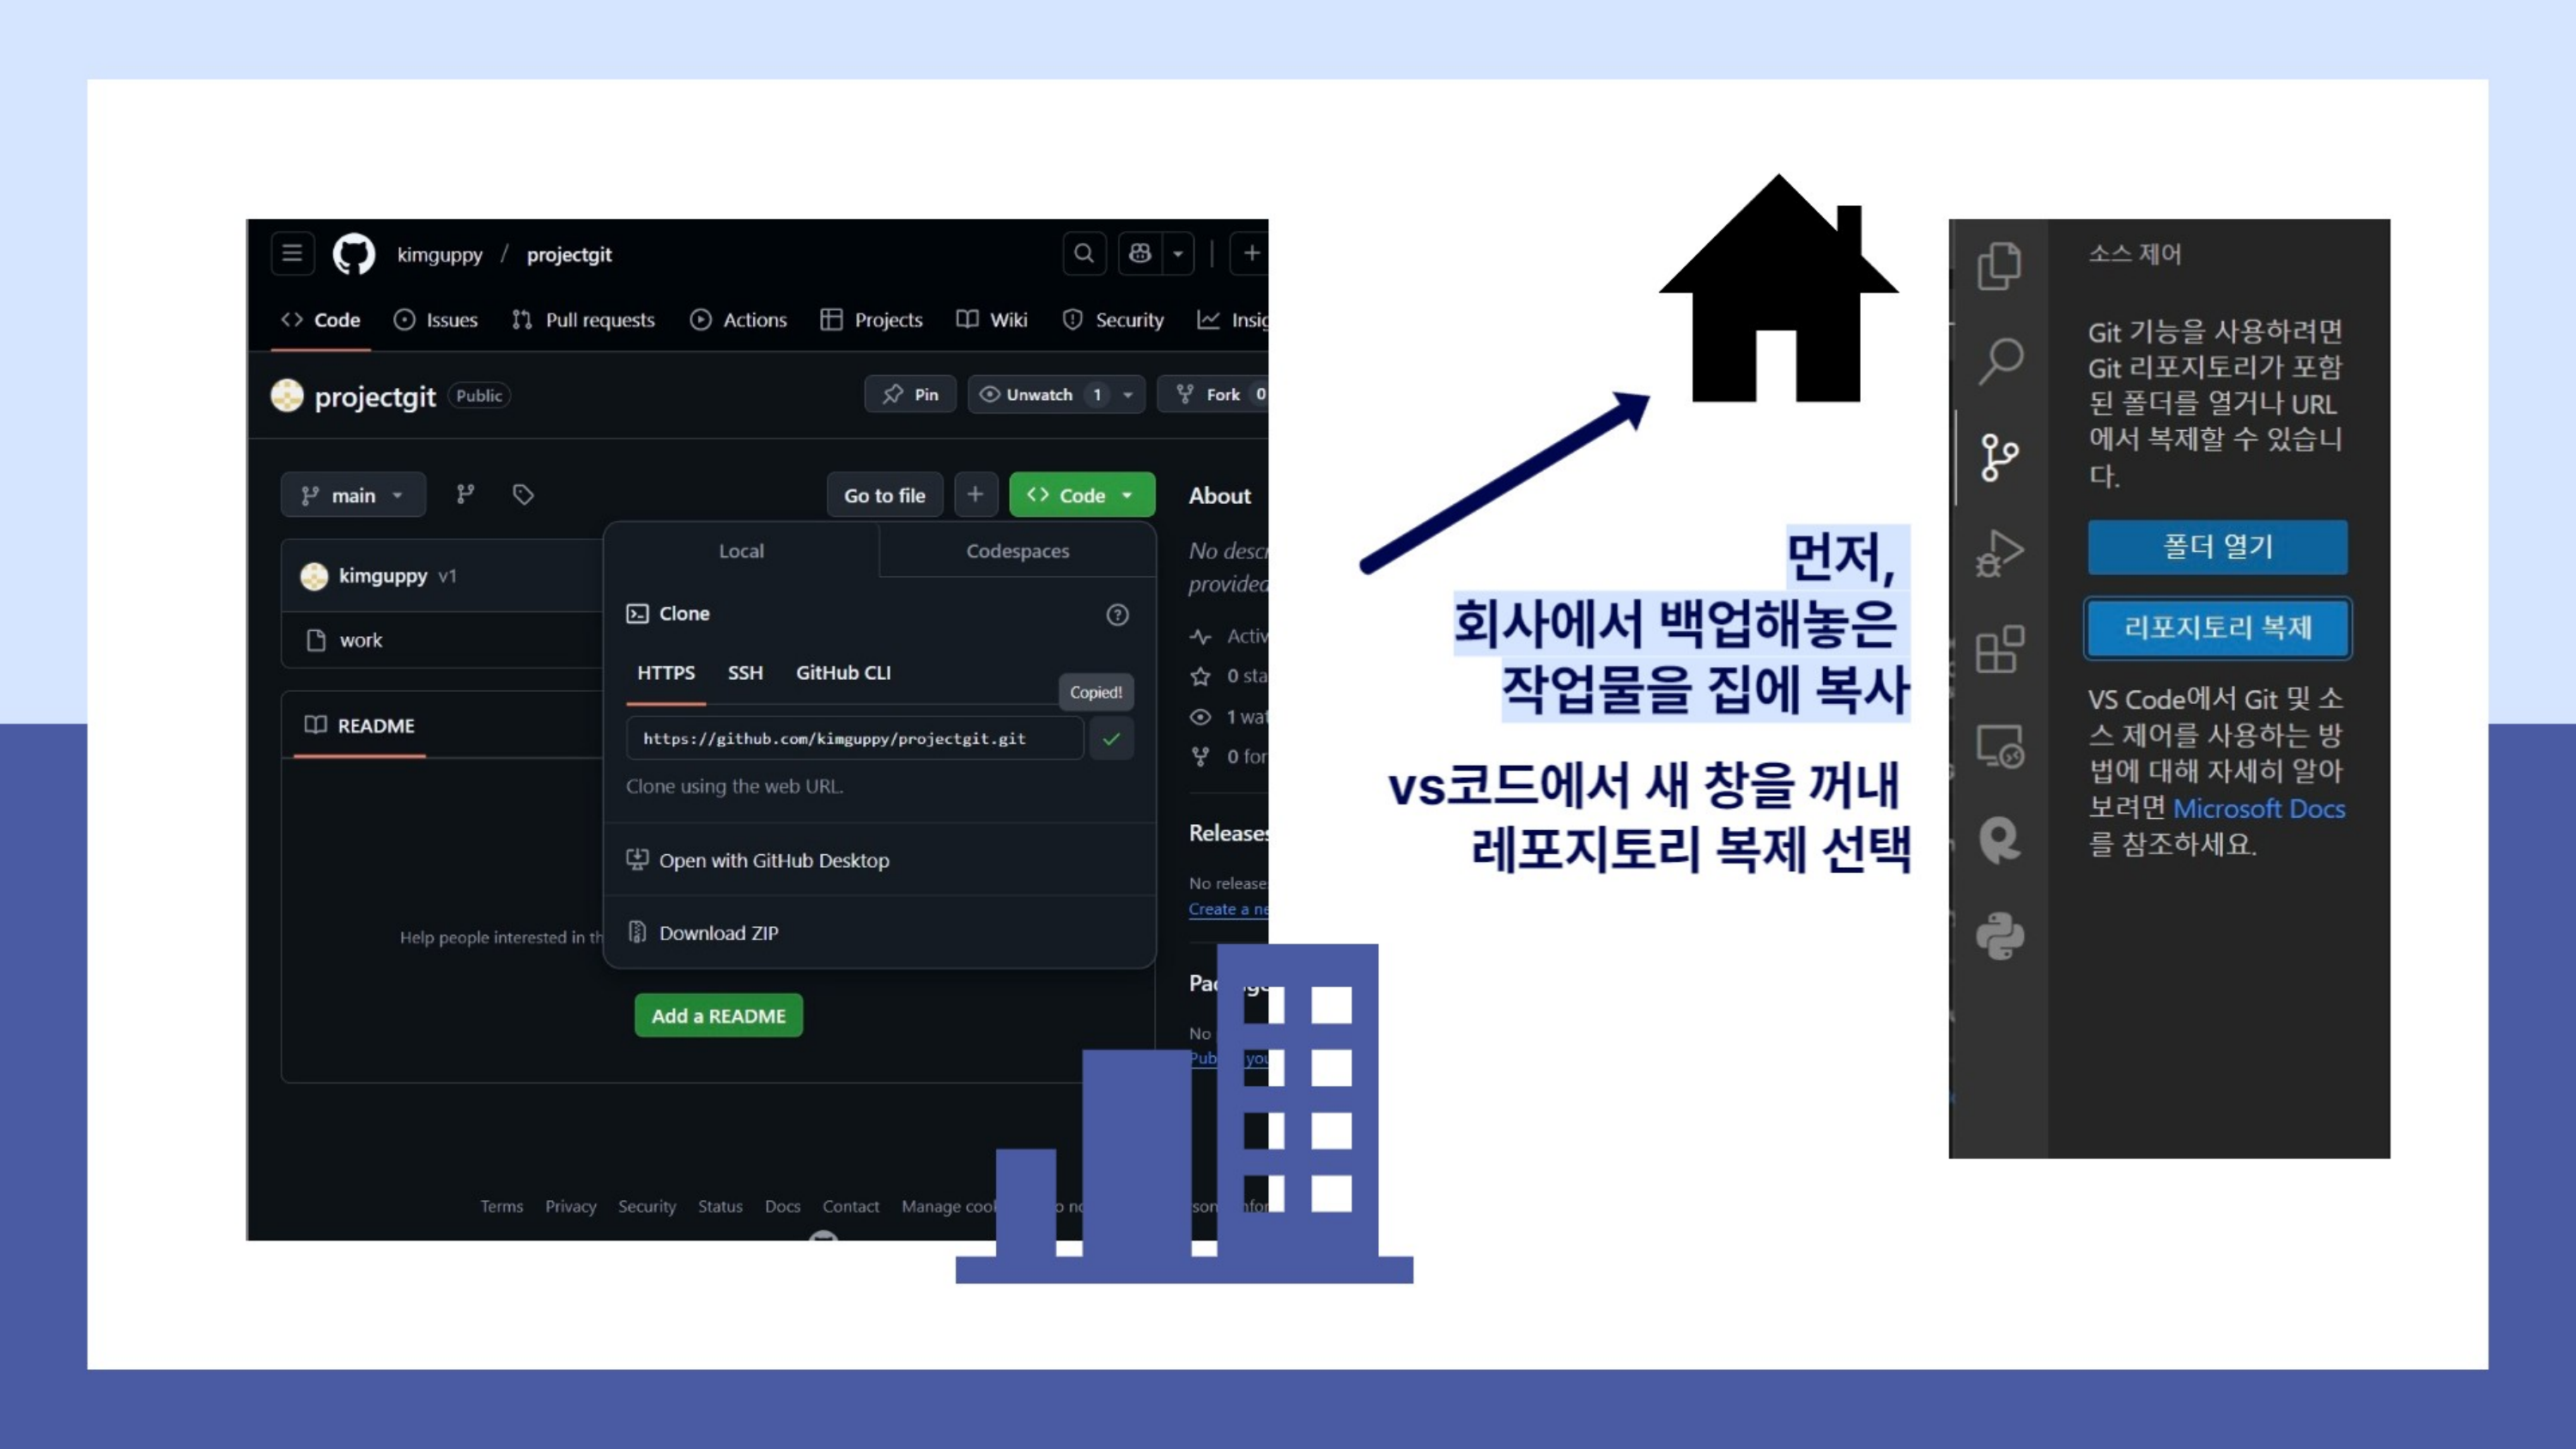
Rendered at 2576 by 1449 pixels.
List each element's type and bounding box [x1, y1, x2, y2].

text_box [0, 0, 2576, 1449]
